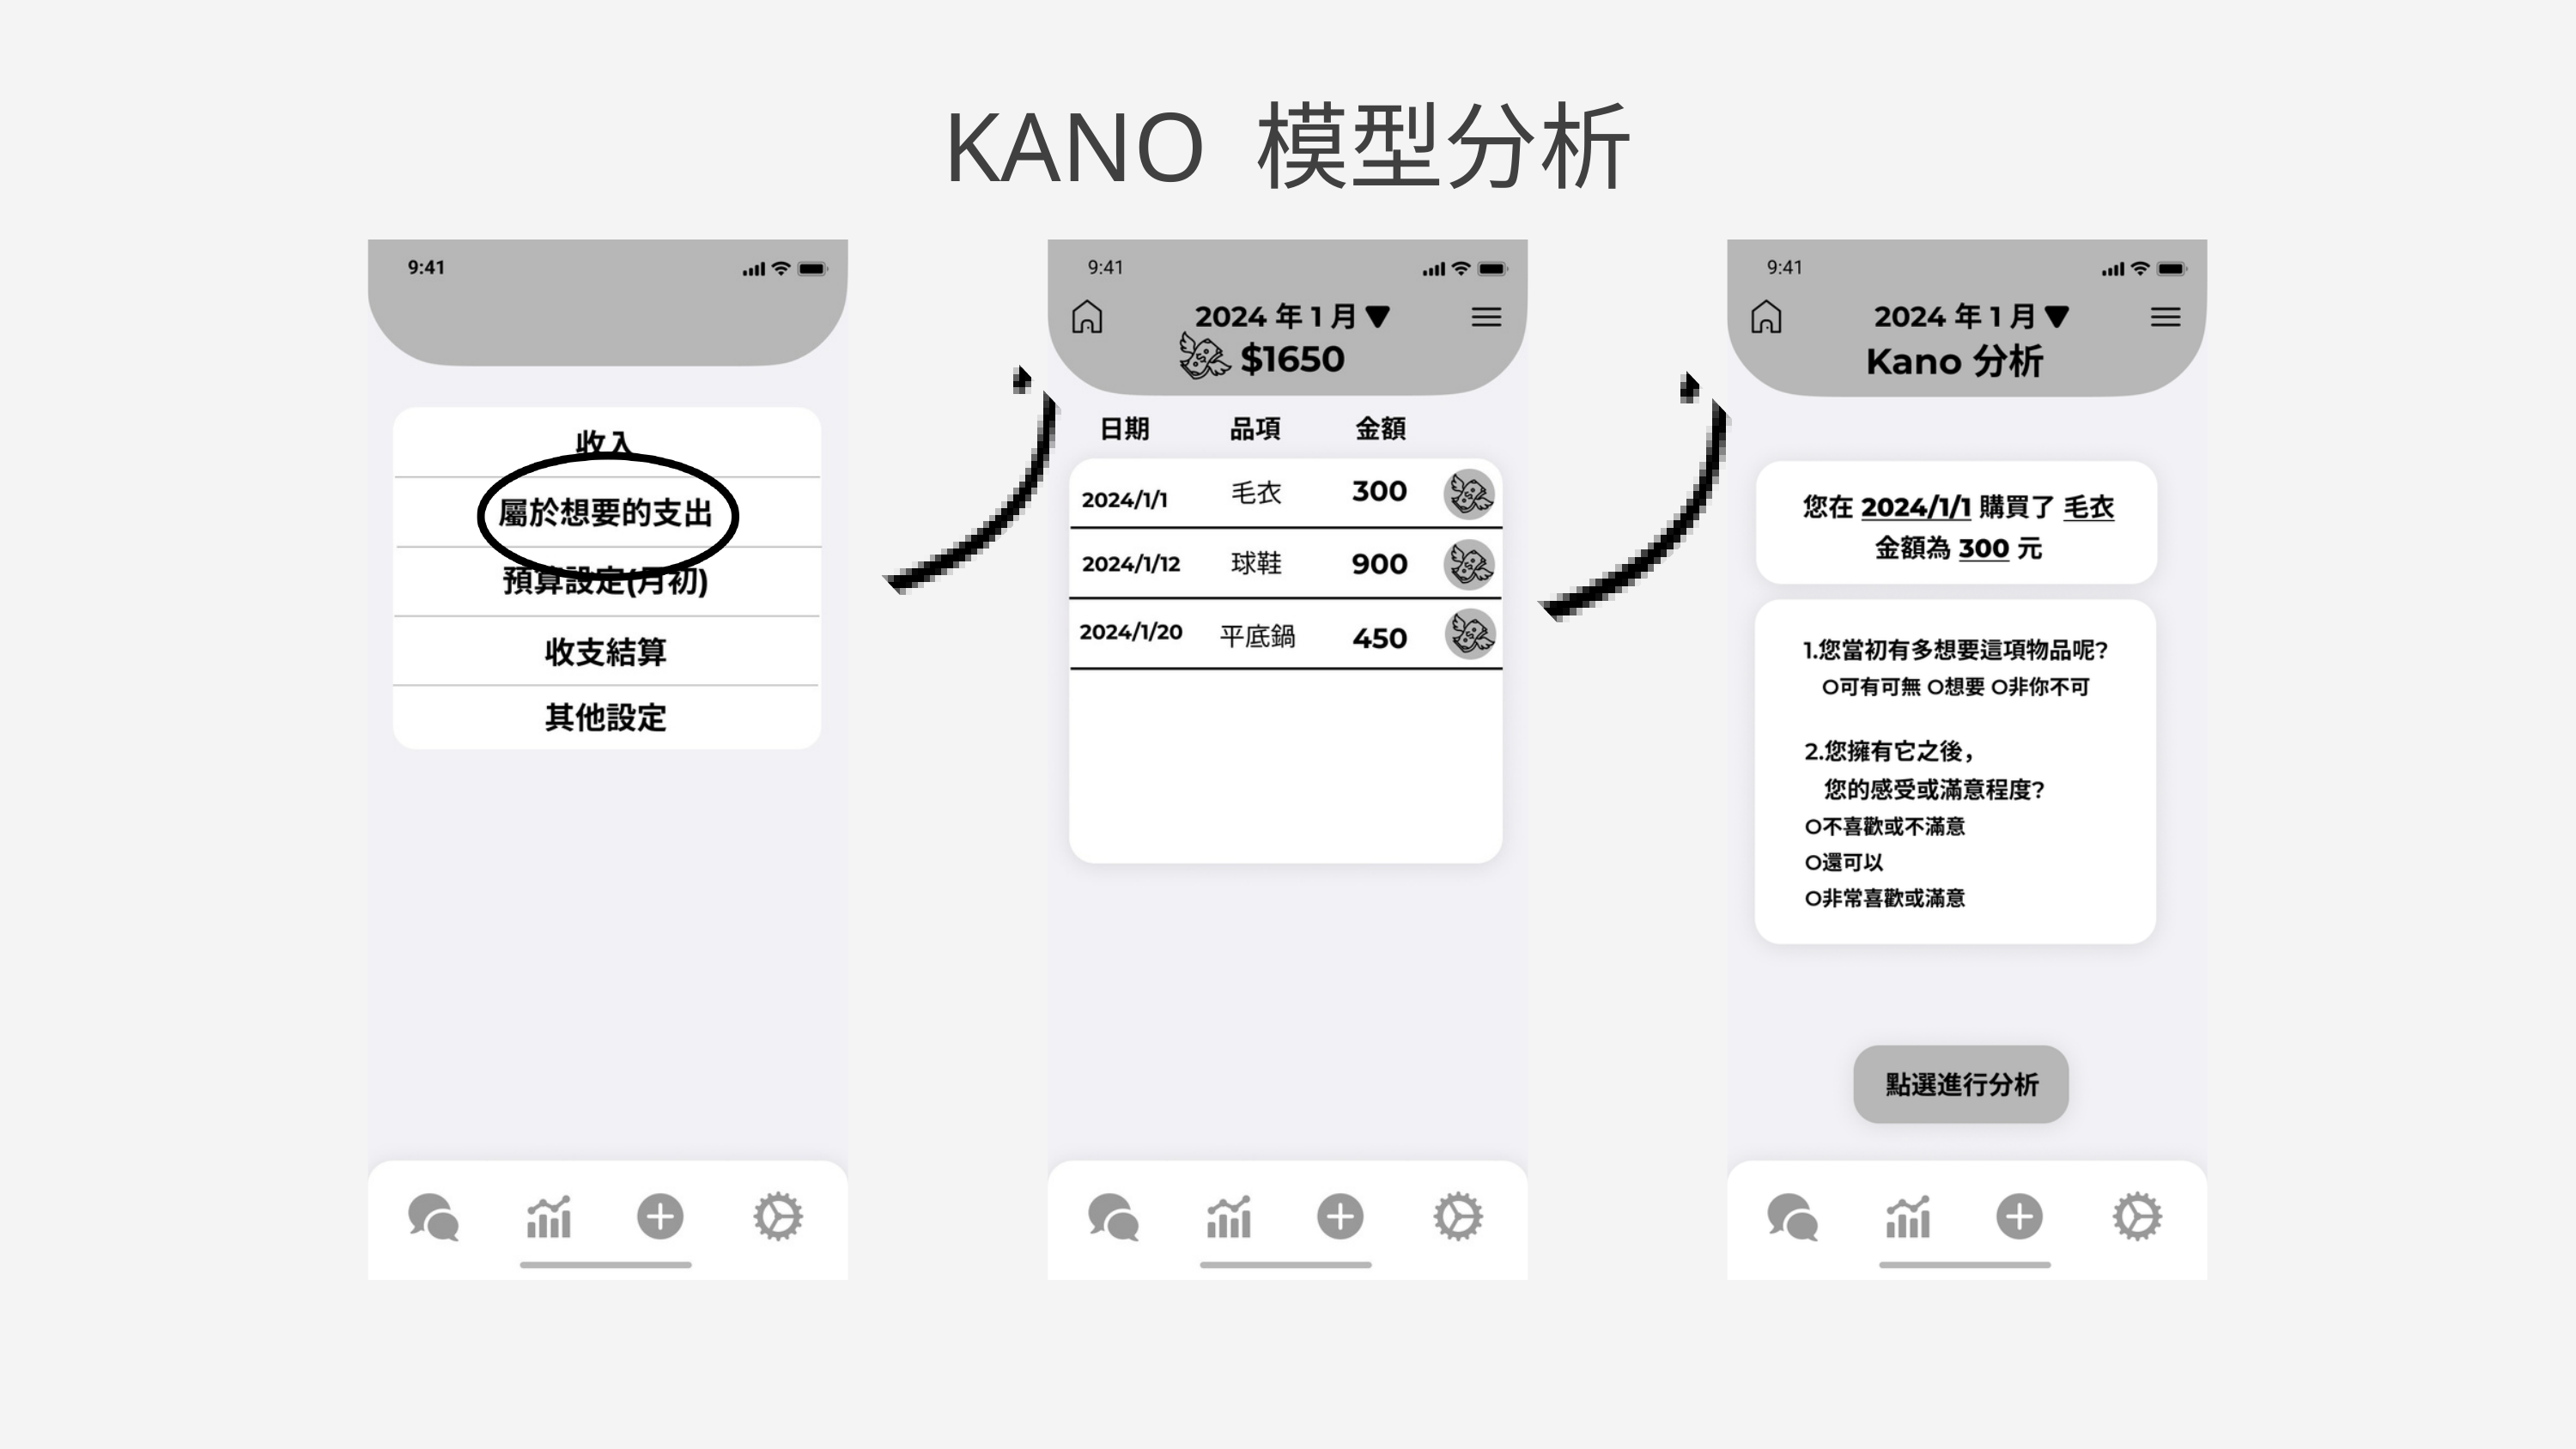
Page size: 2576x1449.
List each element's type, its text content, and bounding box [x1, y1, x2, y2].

text_box [368, 239, 848, 1280]
text_box [1048, 239, 1528, 1280]
text_box [1414, 288, 1772, 645]
text_box [1727, 239, 2208, 1280]
text_box [477, 452, 739, 581]
text_box [769, 288, 1097, 615]
text_box KANO 模型分析 [709, 84, 1867, 201]
